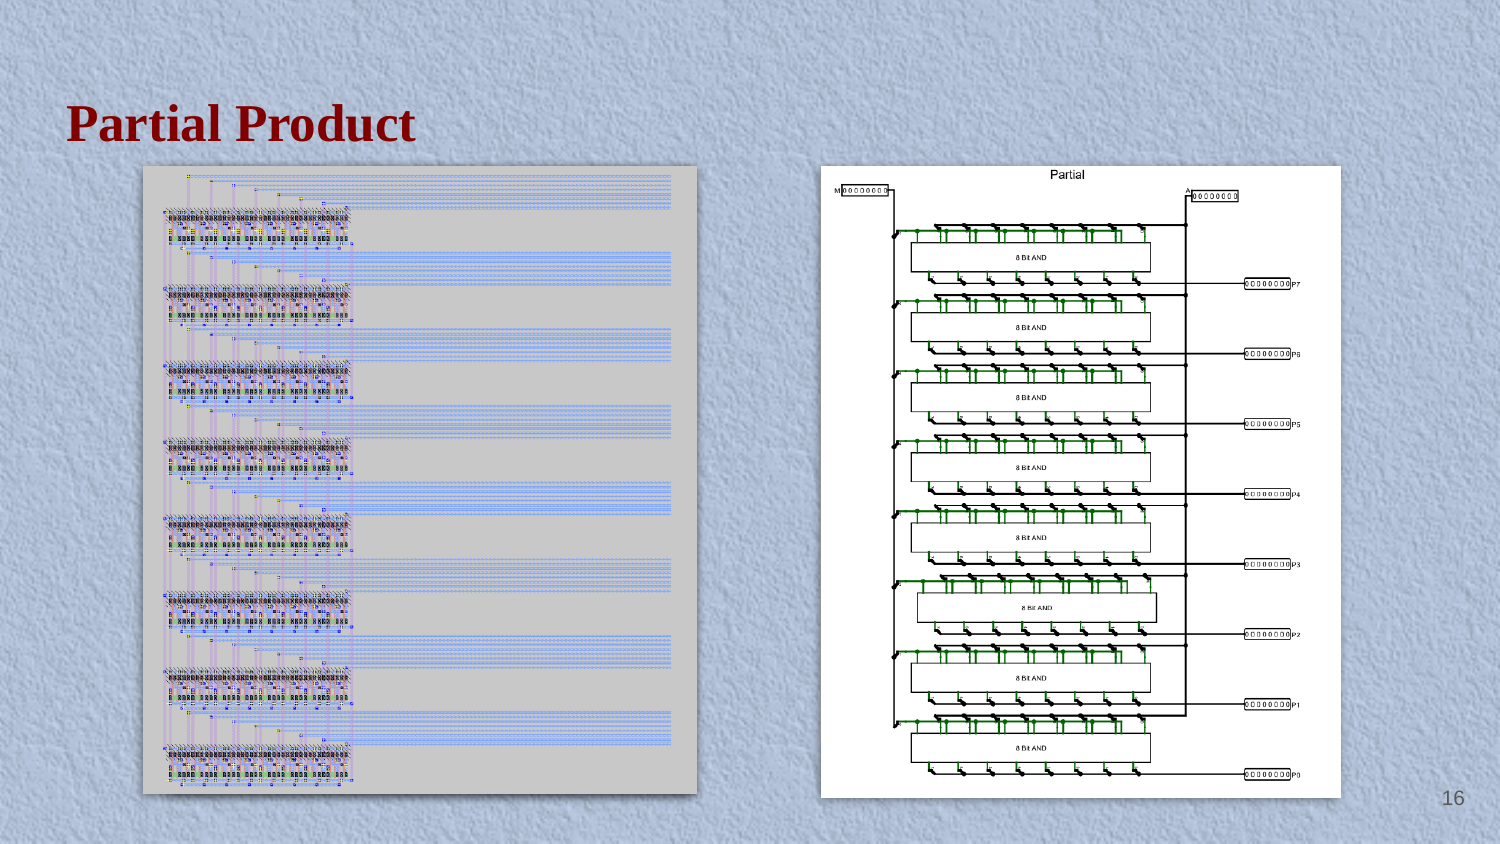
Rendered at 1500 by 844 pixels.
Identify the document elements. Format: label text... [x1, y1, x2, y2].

title Partial Product [51, 72, 1449, 167]
picture [0, 0, 1500, 844]
slide_number ‹#› [1389, 764, 1480, 830]
